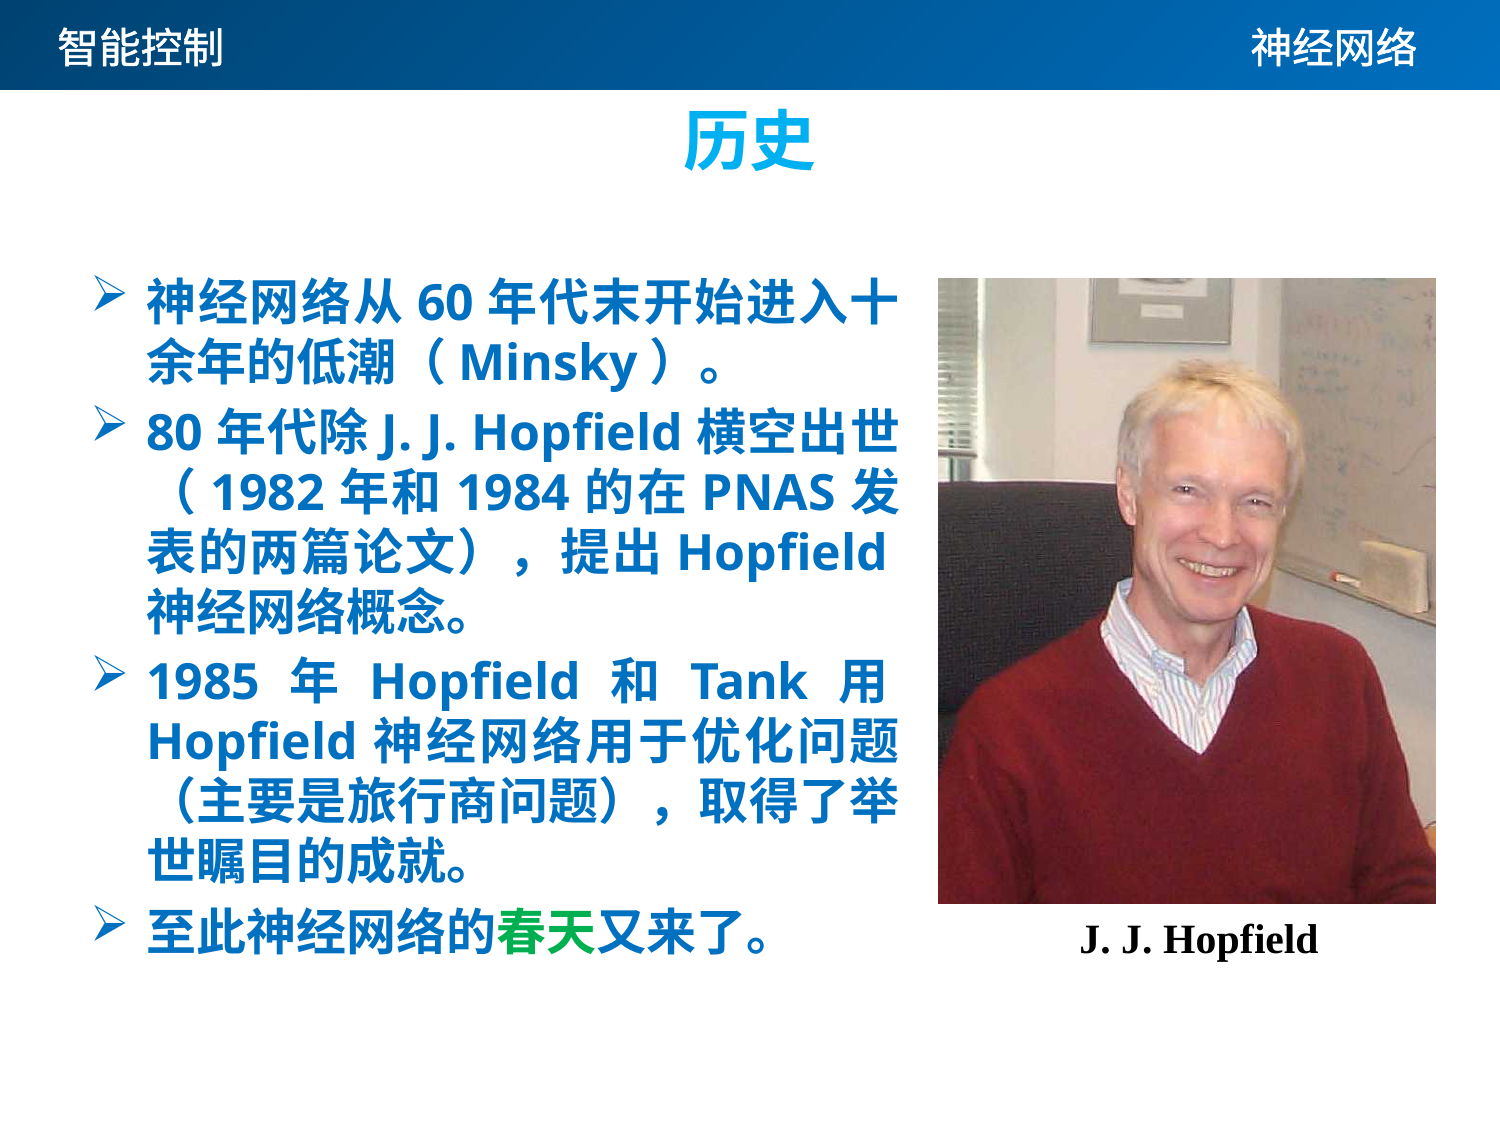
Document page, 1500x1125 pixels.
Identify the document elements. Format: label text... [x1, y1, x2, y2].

title 历史 [75, 45, 1425, 233]
list 神经网络从60年代末开始进入十余年的低潮（Minsky）。 80年代除J. J. Hopfield横空出世（1982年和1984的在PNAS发表的两篇论文），提出Hopfield神经网络概念。 1985年Hopfield和Tank用Hopfield神经网络用于优化问题（主要是旅行商问题），取得了举世瞩目的成就。 至此神经网络的春天又来了。 [75, 262, 916, 1024]
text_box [938, 278, 1436, 971]
